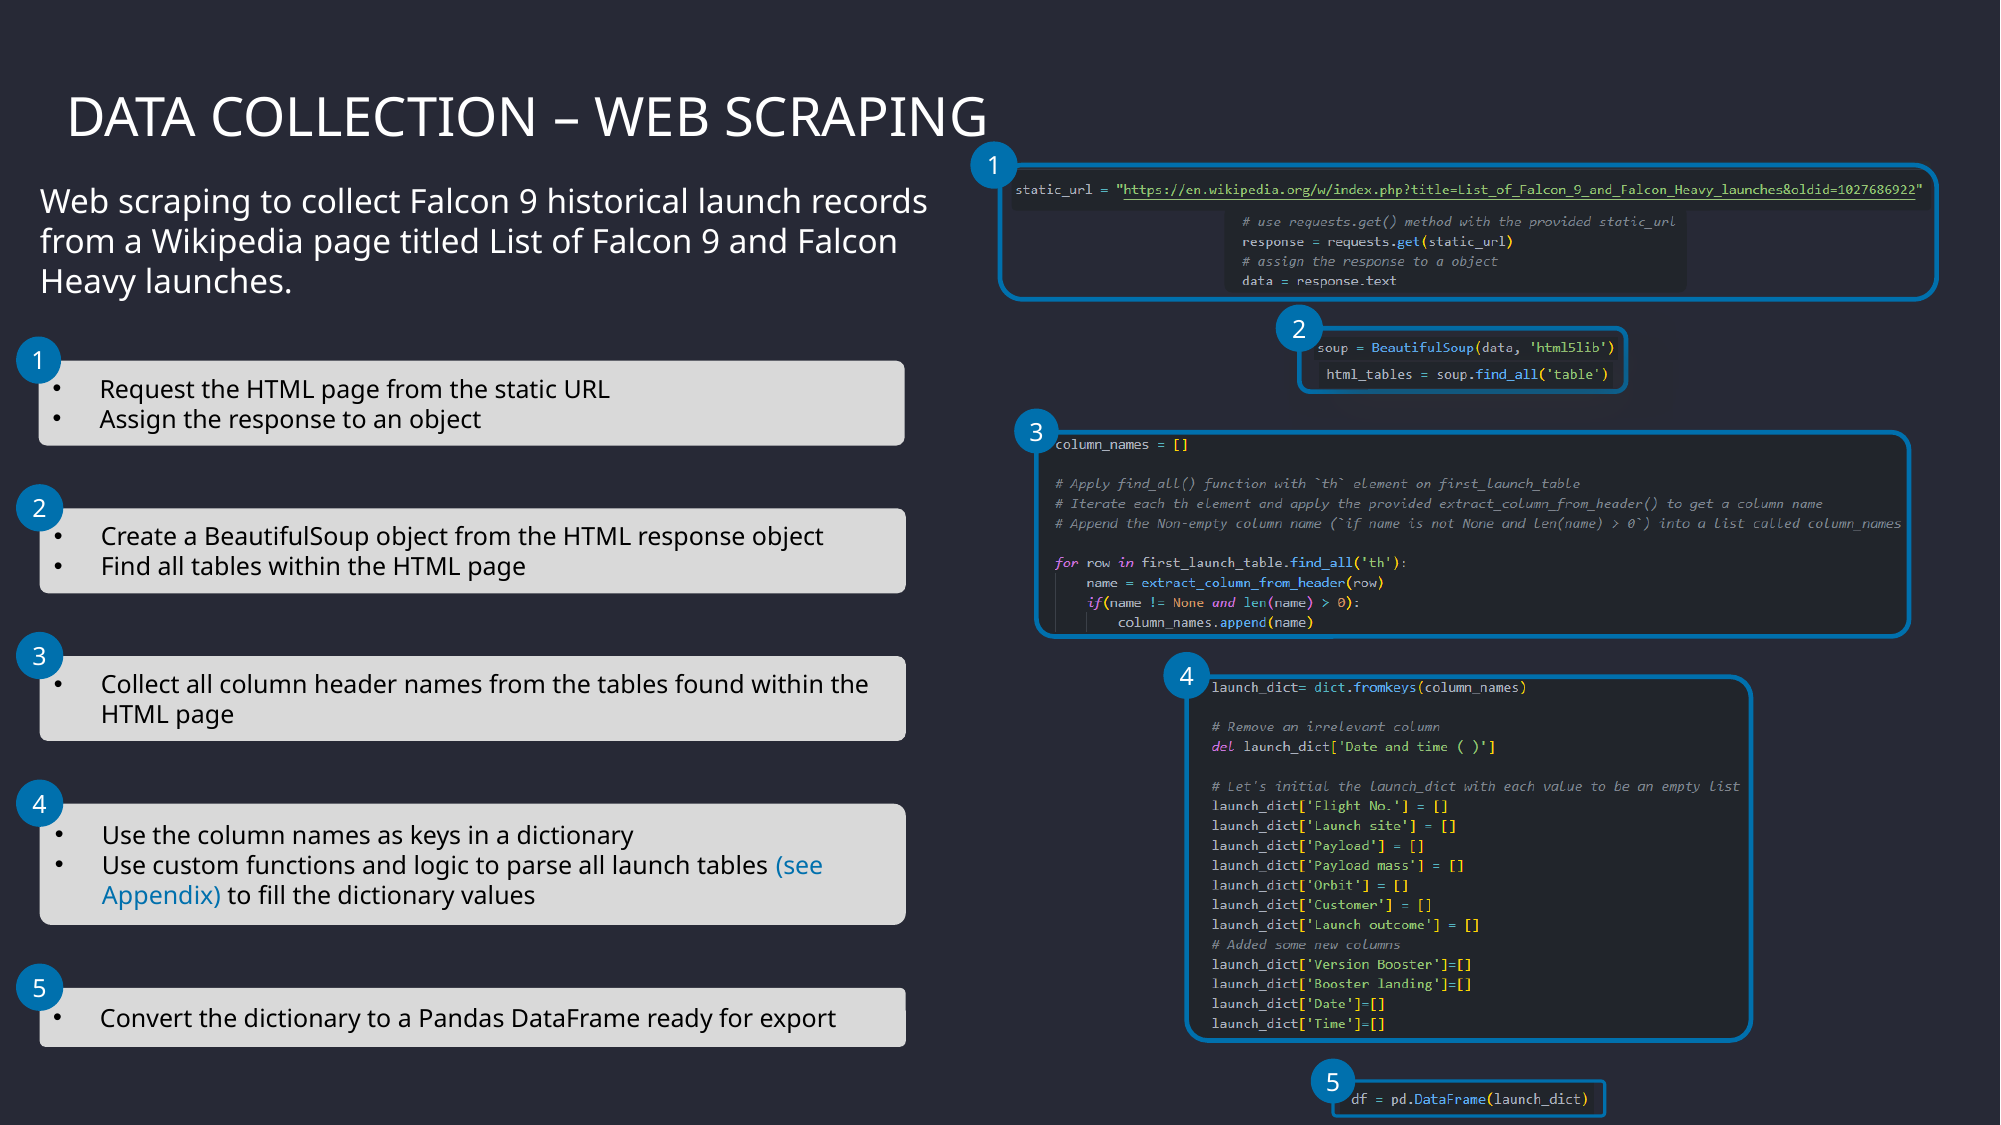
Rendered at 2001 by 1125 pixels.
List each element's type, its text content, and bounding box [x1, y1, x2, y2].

text_box [1298, 353, 1302, 368]
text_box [16, 631, 906, 741]
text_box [970, 141, 1932, 293]
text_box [1164, 652, 1751, 1041]
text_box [1310, 1058, 1605, 1117]
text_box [16, 963, 906, 1047]
text_box [1298, 369, 1302, 390]
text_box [1314, 337, 1618, 389]
text_box Web scraping to collect Falcon 9 historical launch records from a Wikipedia page titled List of Falcon 9 and Falcon Heavy launches. [25, 172, 962, 308]
text_box 2 [1274, 303, 1324, 353]
text_box [1005, 172, 1938, 301]
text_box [16, 336, 905, 446]
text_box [16, 779, 906, 925]
picture [1036, 432, 1910, 637]
text_box DATA COLLECTION – WEB SCRAPING [66, 89, 1863, 149]
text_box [16, 484, 906, 594]
text_box 3 [1013, 407, 1060, 455]
